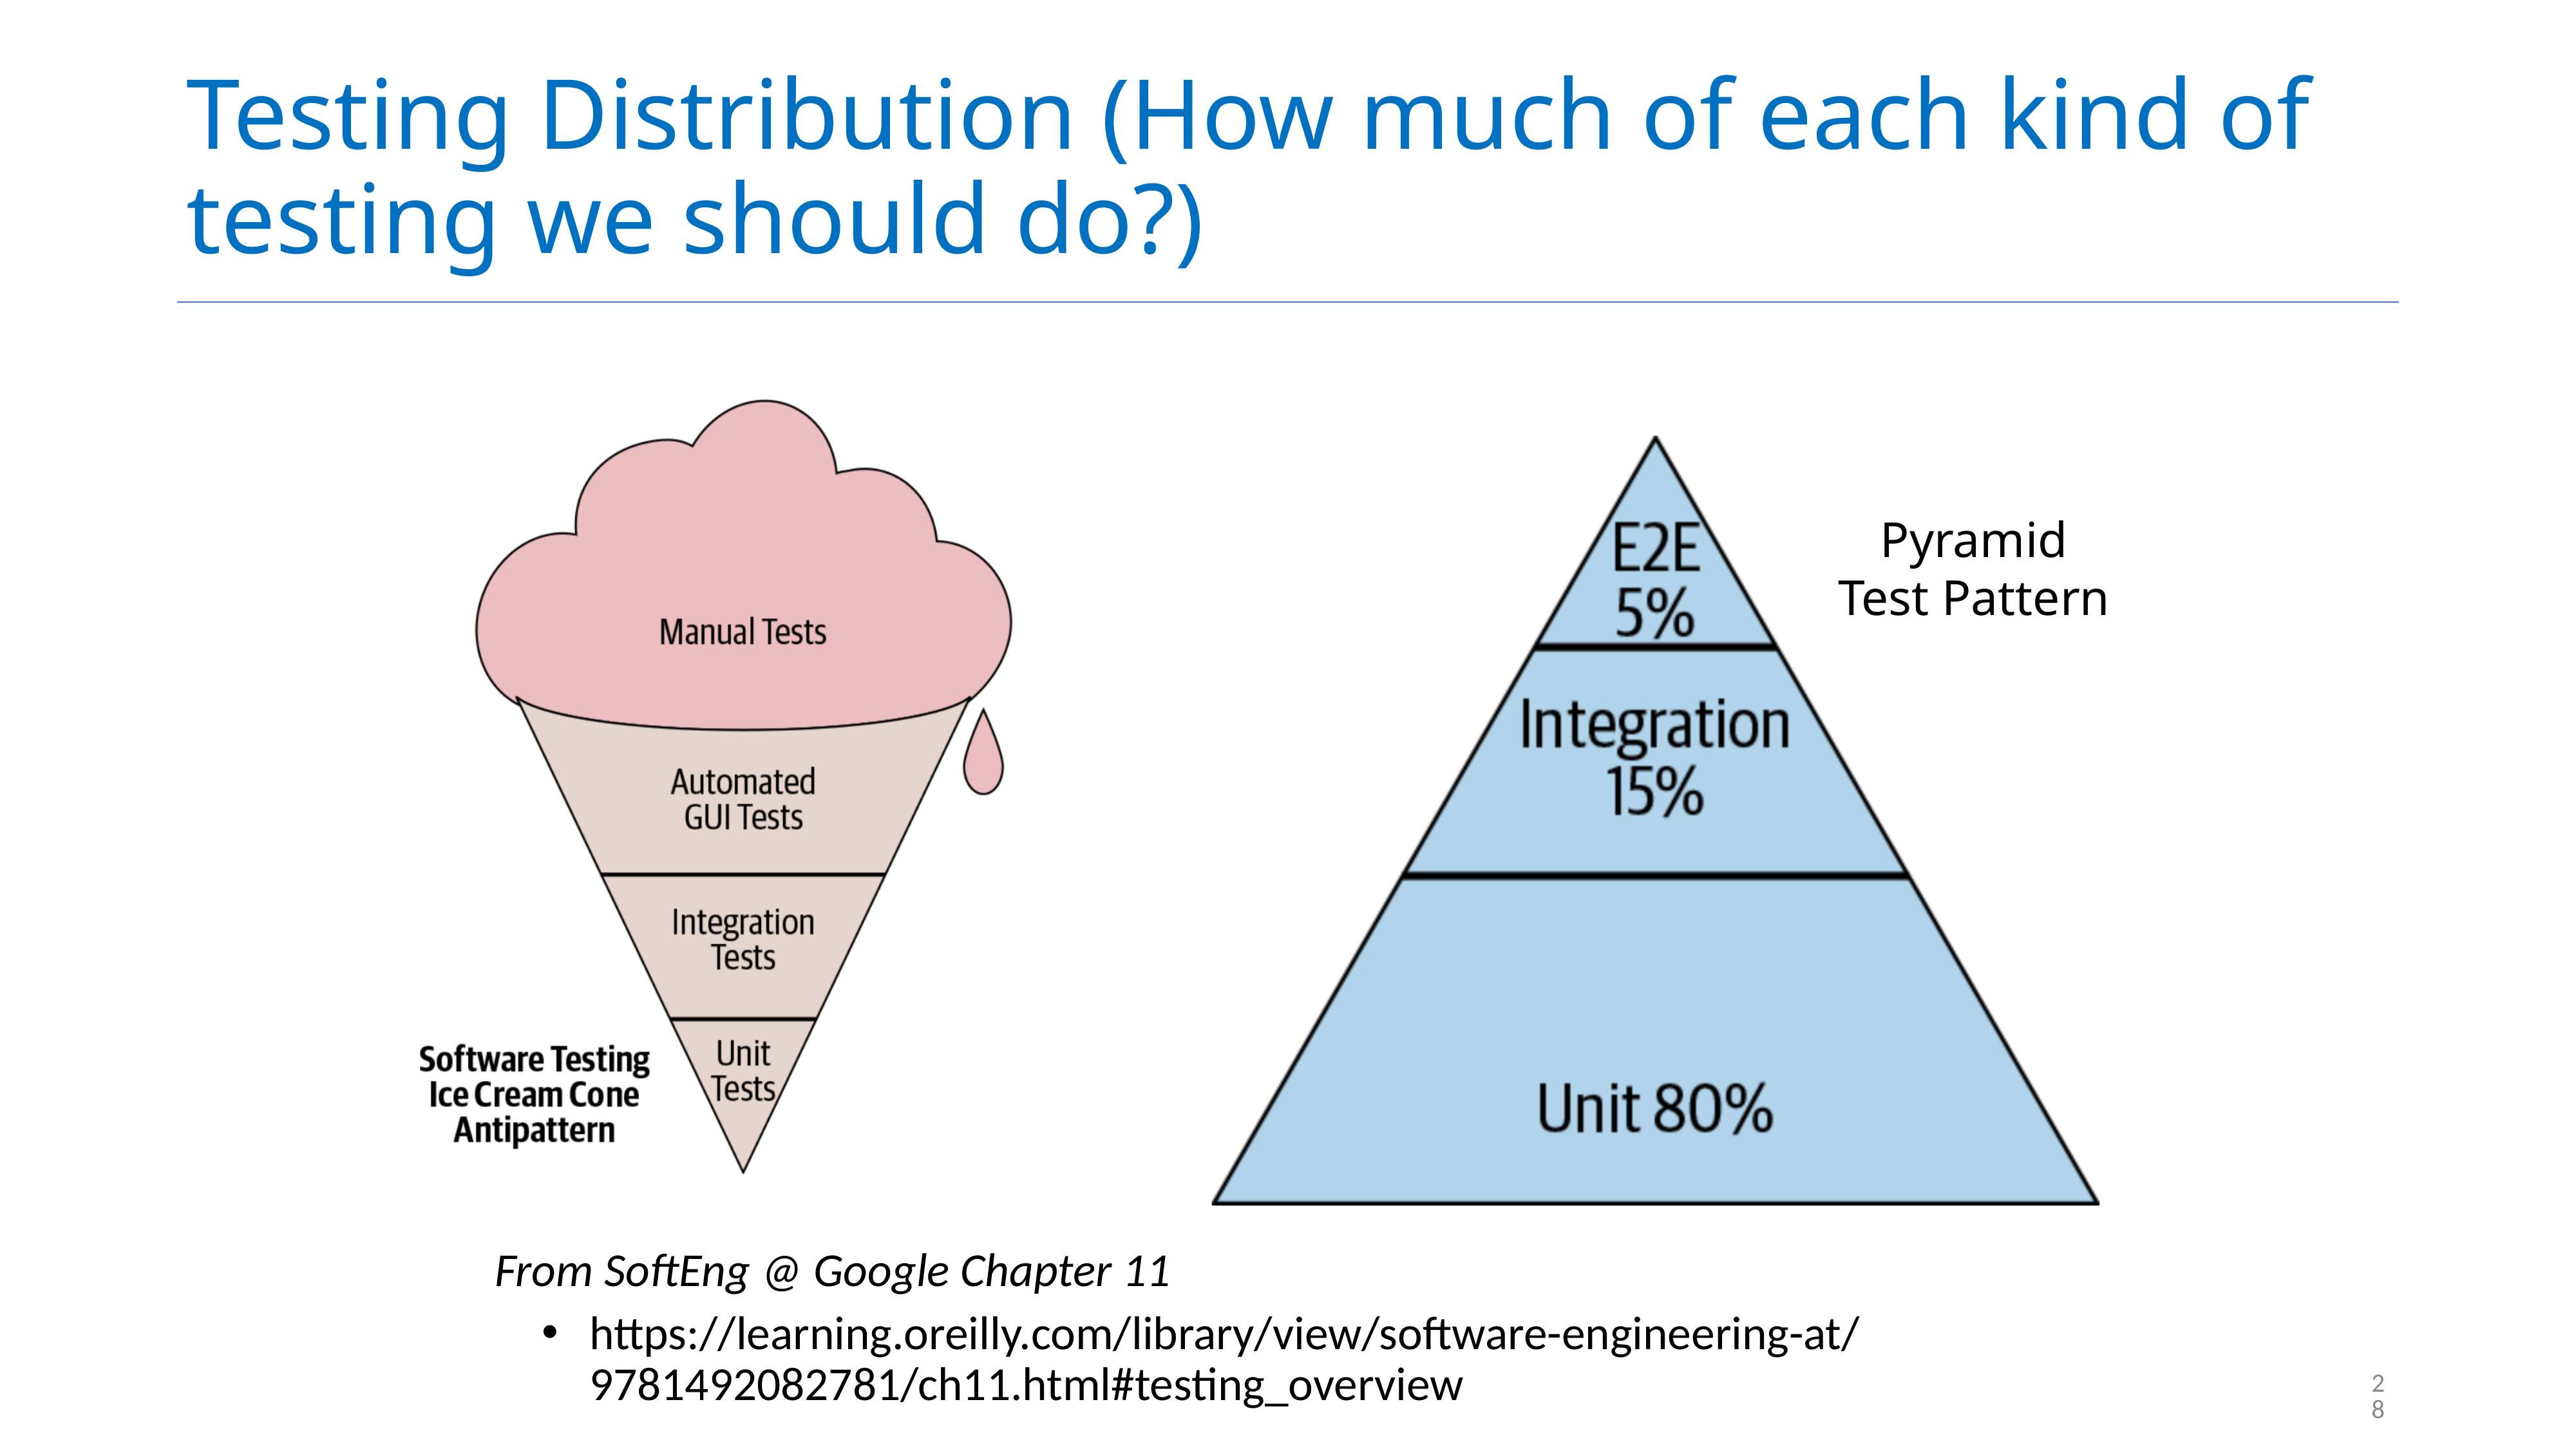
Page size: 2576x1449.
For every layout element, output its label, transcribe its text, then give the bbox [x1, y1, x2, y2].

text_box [1208, 432, 2119, 1206]
slide_number 28 [2360, 1355, 2400, 1408]
title Testing Distribution (How much of each kind of testing we should do?) [176, 3, 2400, 285]
list From SoftEng @ Google Chapter 11 https://learning.oreilly.com/library/view/software-engineering-at/9781492082781/ch11.html#testing_overview [484, 1139, 2123, 1422]
picture [419, 395, 1013, 1174]
